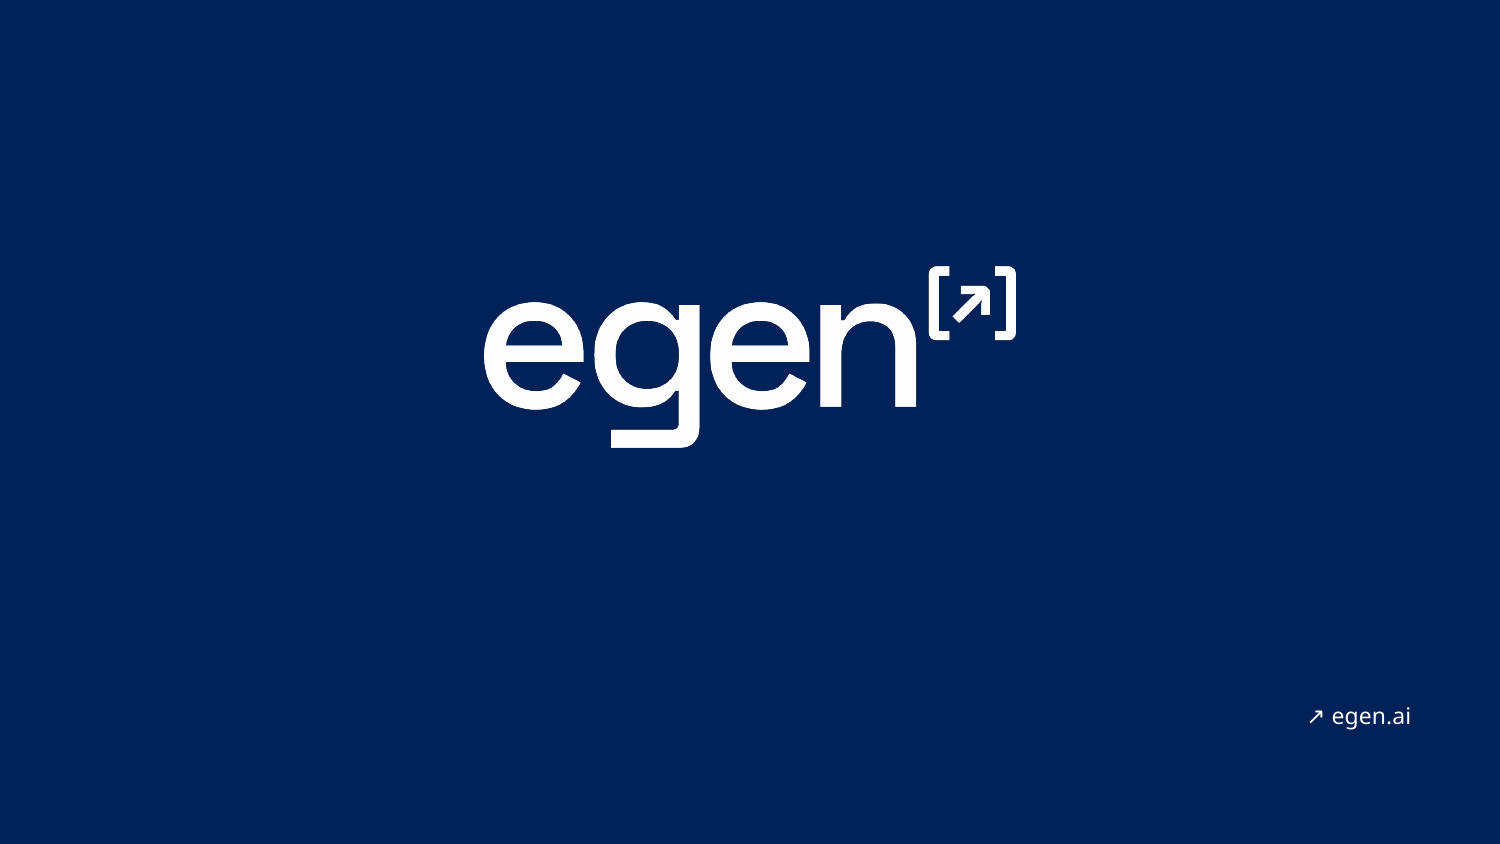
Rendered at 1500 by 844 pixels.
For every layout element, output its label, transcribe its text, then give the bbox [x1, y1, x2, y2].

picture [483, 266, 1016, 448]
text_box ↗ egen.ai [782, 577, 1412, 729]
